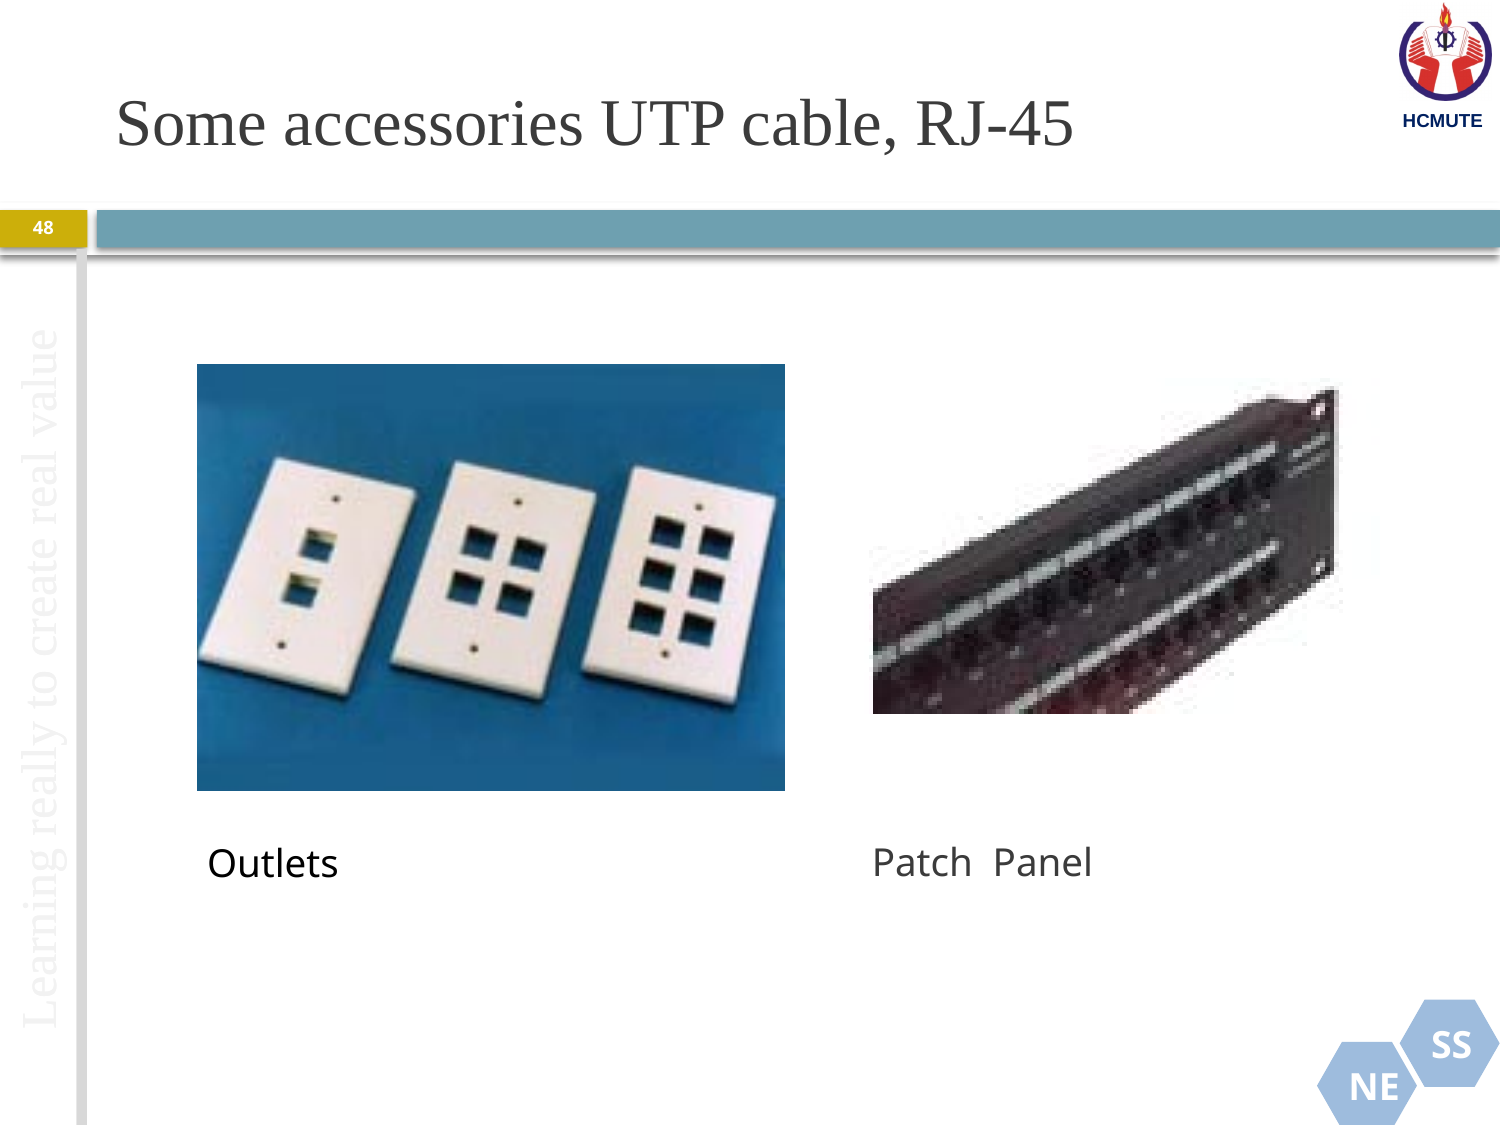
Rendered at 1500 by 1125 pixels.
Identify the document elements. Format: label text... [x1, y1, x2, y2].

slide_number 48 [0, 208, 87, 249]
picture [795, 377, 1435, 714]
text_box Patch Panel [857, 831, 1108, 892]
picture [1399, 2, 1492, 101]
text_box Outlets [192, 831, 354, 893]
picture [196, 364, 785, 792]
title Some accessories UTP cable, RJ-45 [100, 37, 1438, 200]
